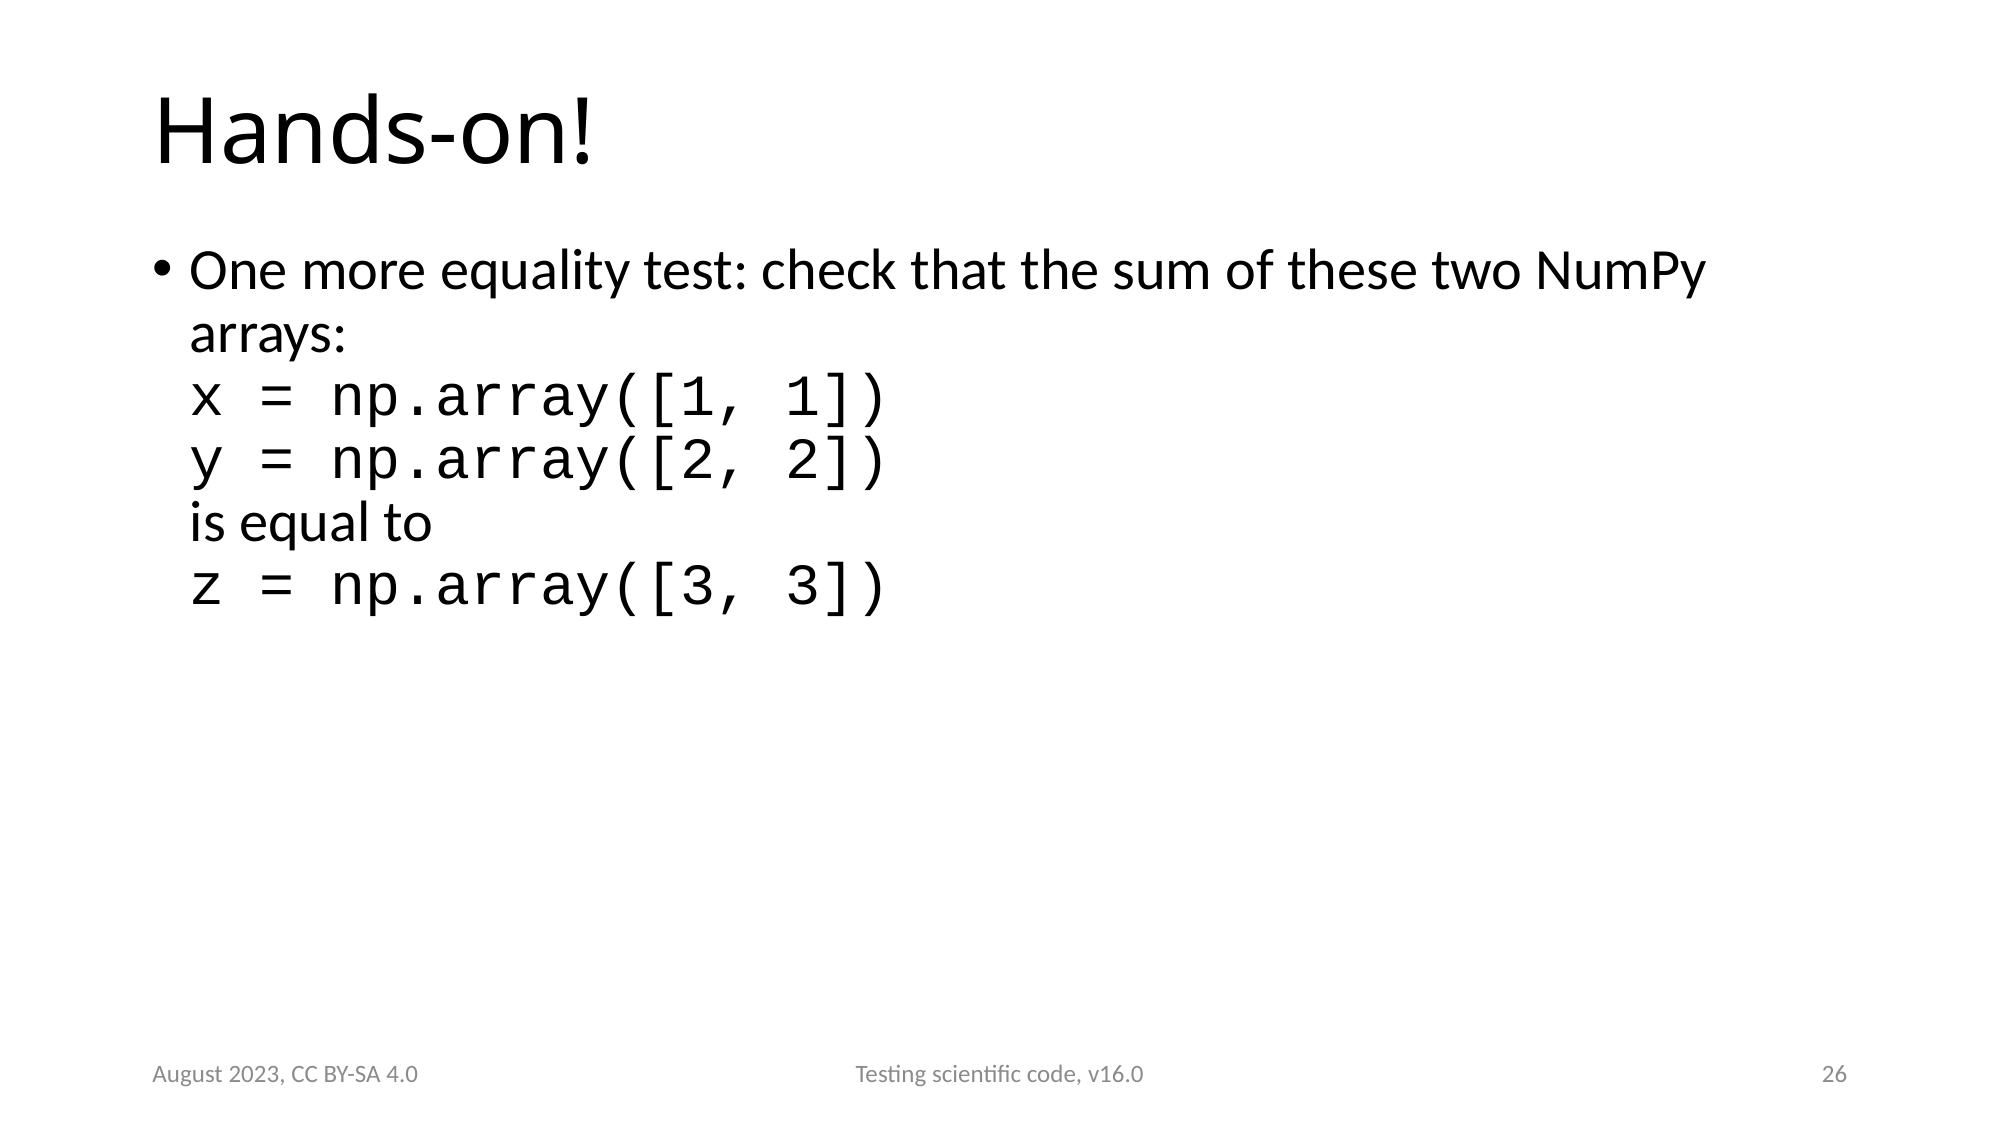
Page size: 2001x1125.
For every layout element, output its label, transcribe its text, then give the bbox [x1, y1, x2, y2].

footer Testing scientific code, v16.0 [662, 1042, 1338, 1103]
title Hands-on! [137, 59, 1863, 209]
slide_number 26 [1412, 1042, 1863, 1103]
list One more equality test: check that the sum of these two NumPy arrays: x = np.array([1, 1]) y = np.array([2, 2]) is equal to z = np.array([3, 3]) [137, 231, 1863, 1014]
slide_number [137, 1042, 588, 1103]
